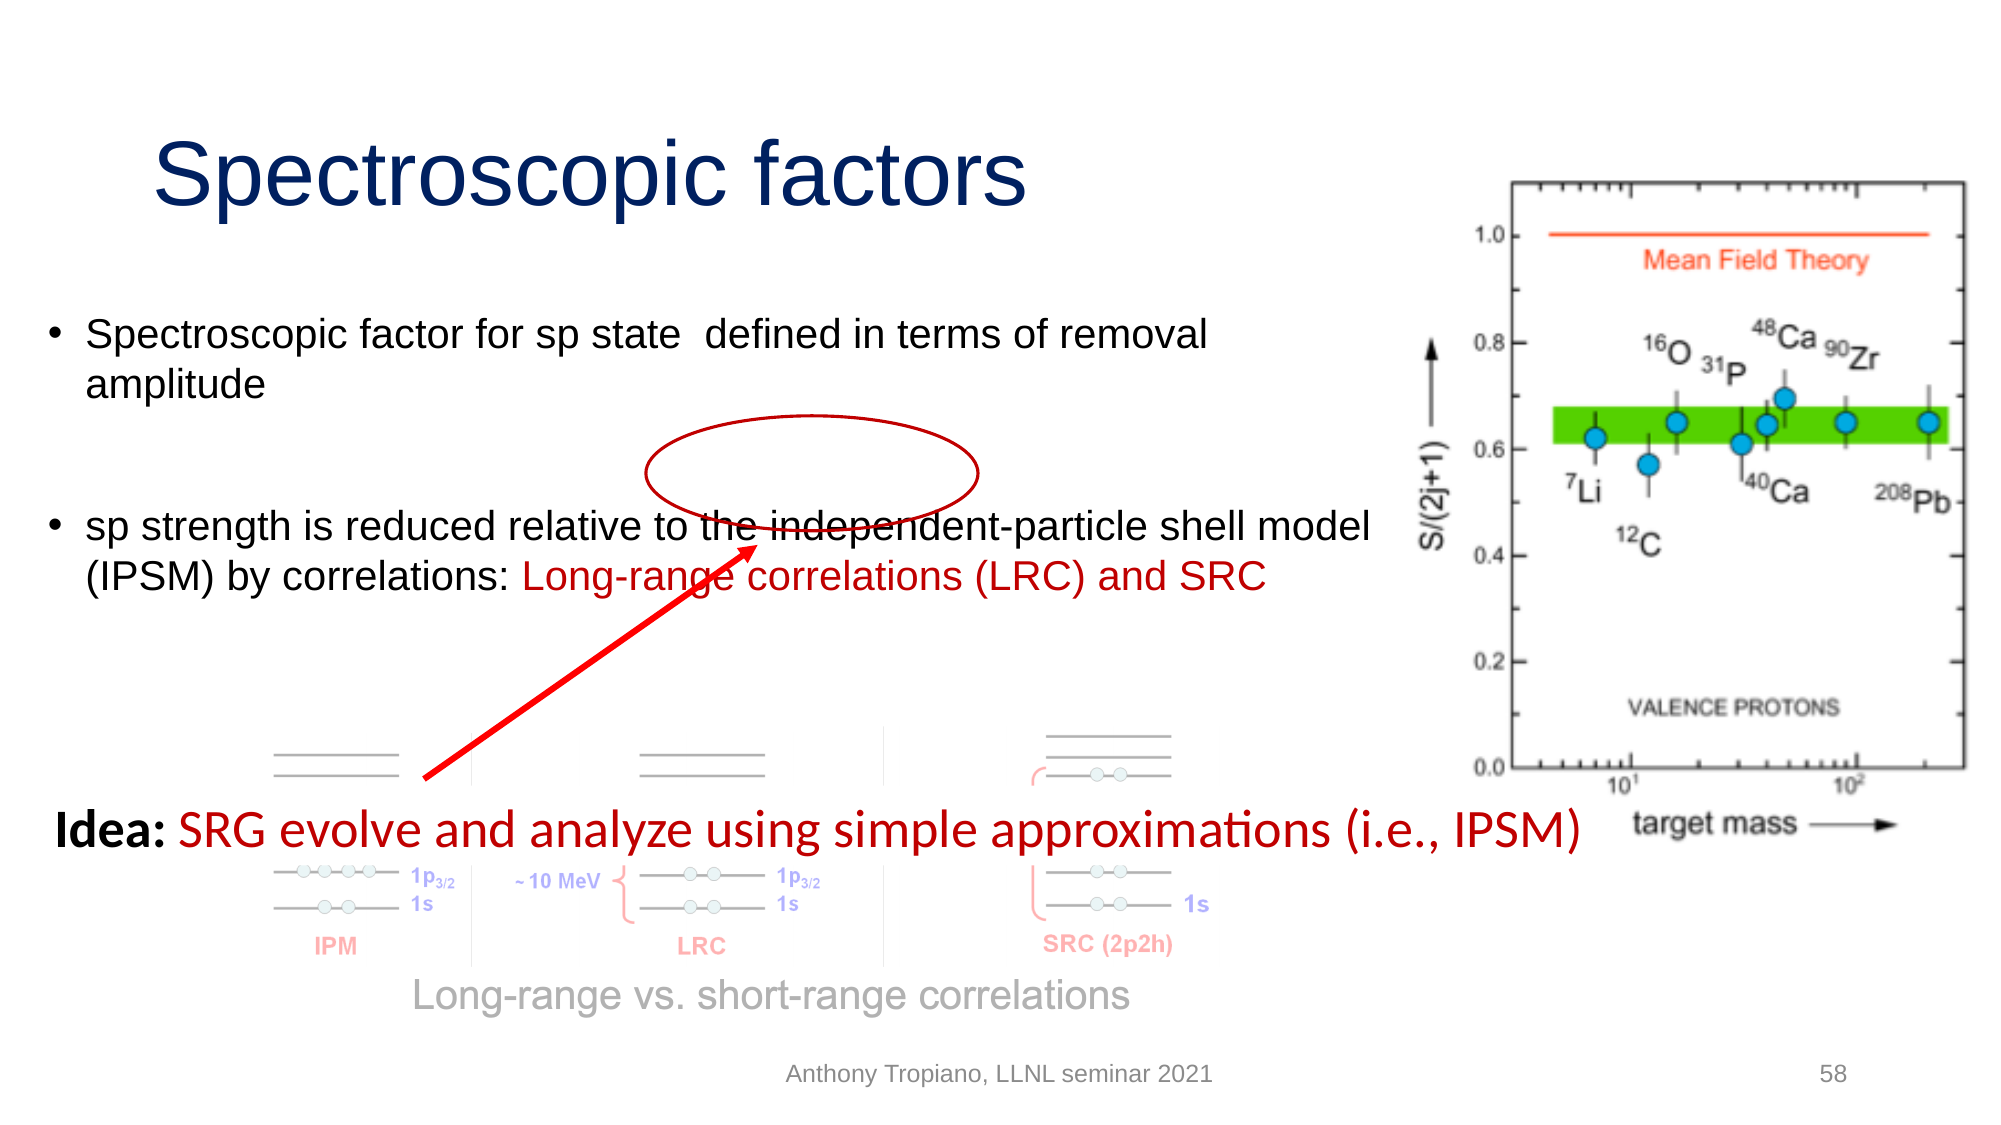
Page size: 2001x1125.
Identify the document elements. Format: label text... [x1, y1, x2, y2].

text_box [423, 544, 758, 780]
text_box Idea: SRG evolve and analyze using simple approximations (i.e., IPSM) [39, 785, 259, 866]
text_box [644, 414, 980, 532]
picture [1412, 168, 1983, 848]
title Spectroscopic factors [137, 59, 1863, 278]
slide_number 58 [1412, 1042, 1863, 1103]
footer Anthony Tropiano, LLNL seminar 2021 [662, 1042, 1338, 1103]
text_box Idea: SRG evolve and analyze using simple approximations (i.e., IPSM) [1220, 785, 1600, 866]
picture [259, 725, 1220, 1043]
